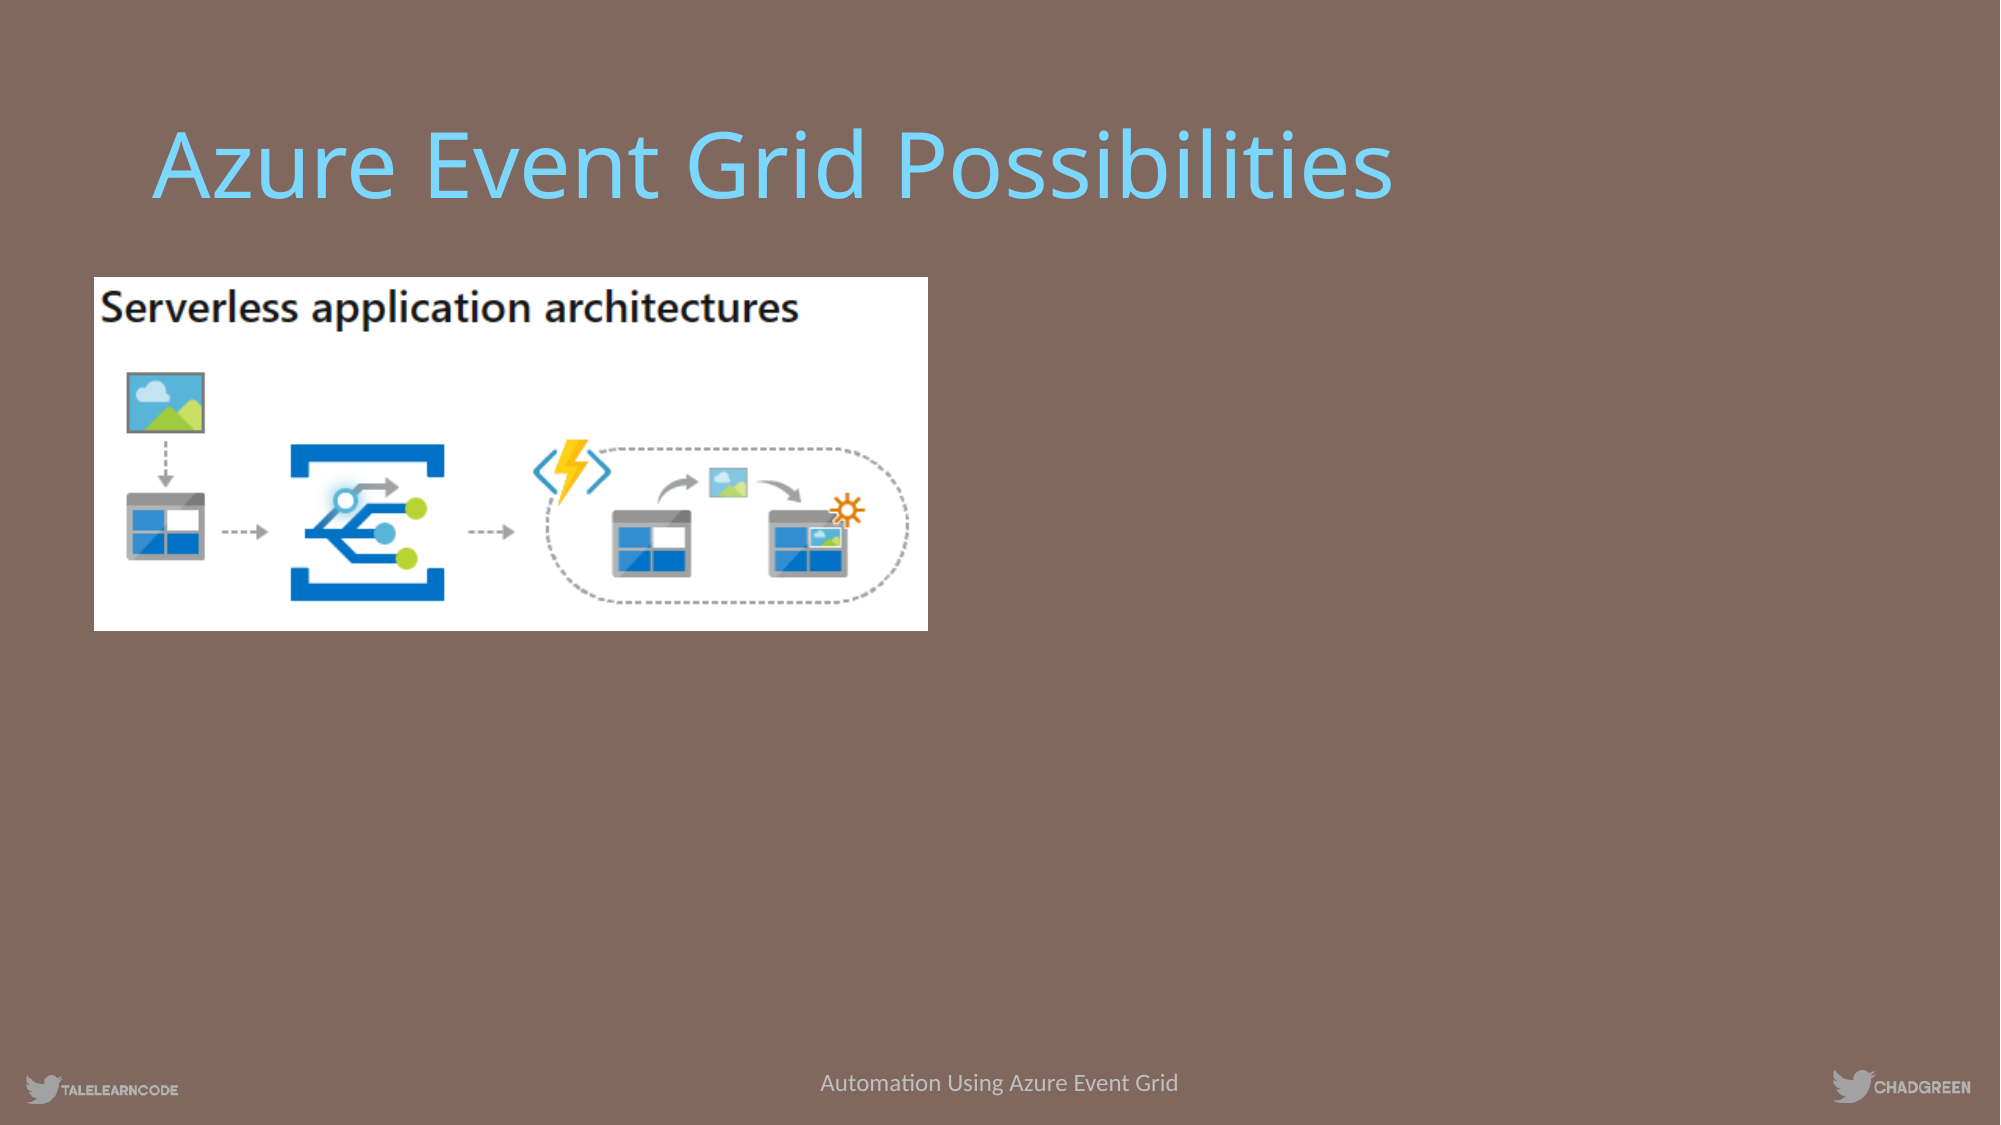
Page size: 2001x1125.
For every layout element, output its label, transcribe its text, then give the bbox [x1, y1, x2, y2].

title Azure Event Grid Possibilities [137, 59, 1863, 278]
picture [94, 277, 928, 631]
